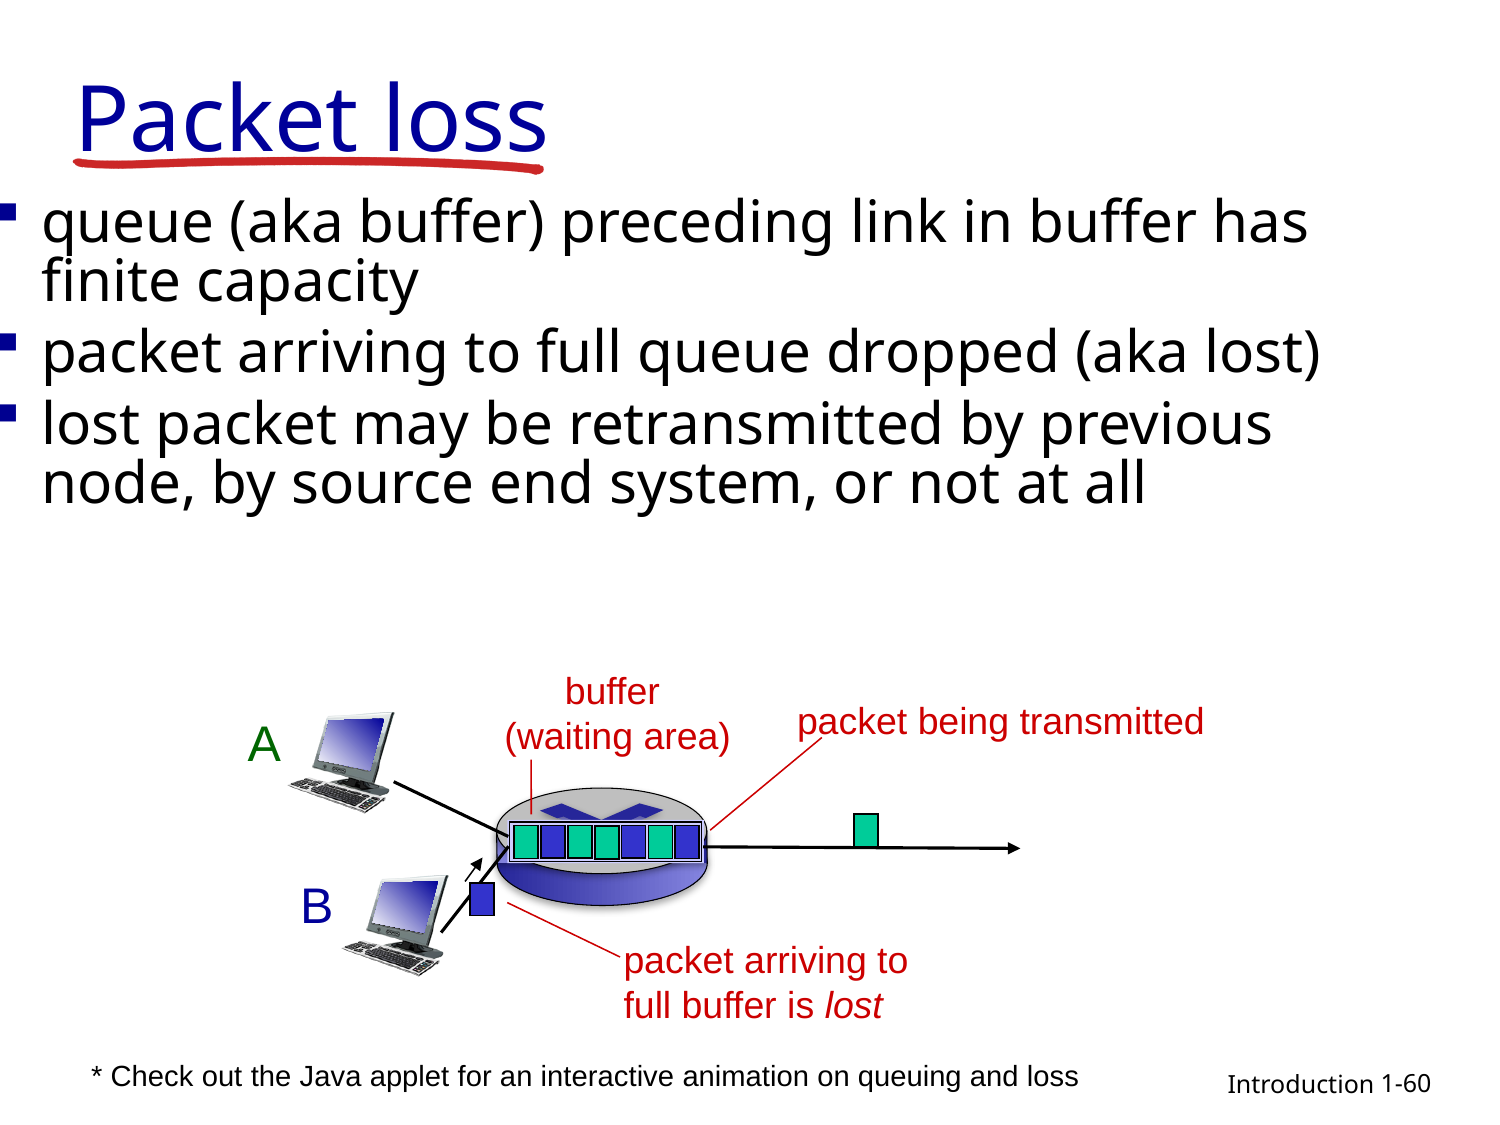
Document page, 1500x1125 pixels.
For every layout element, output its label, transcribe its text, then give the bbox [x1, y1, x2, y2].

text_box * Check out the Java applet for an interactive animation on queuing and loss [76, 1050, 1096, 1100]
title Packet loss [59, 21, 1335, 187]
text_box B [285, 866, 349, 941]
list queue (aka buffer) preceding link in buffer has finite capacity packet arriving to full queue dropped (aka lost) lost packet may be retransmitted by previous node, by source end system, or not at all [0, 187, 1357, 950]
text_box packet arriving to full buffer is lost [608, 928, 924, 1034]
footer Introduction [914, 1060, 1391, 1109]
text_box packet being transmitted [782, 689, 1220, 750]
text_box buffer (waiting area) [489, 659, 746, 765]
text_box [464, 857, 483, 882]
picture [70, 152, 549, 180]
text_box A [232, 704, 296, 780]
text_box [496, 787, 708, 906]
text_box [261, 707, 397, 822]
text_box [712, 842, 1021, 855]
slide_number 1-60 [1365, 1059, 1477, 1106]
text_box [315, 869, 451, 984]
text_box [470, 882, 495, 916]
text_box [853, 814, 878, 847]
